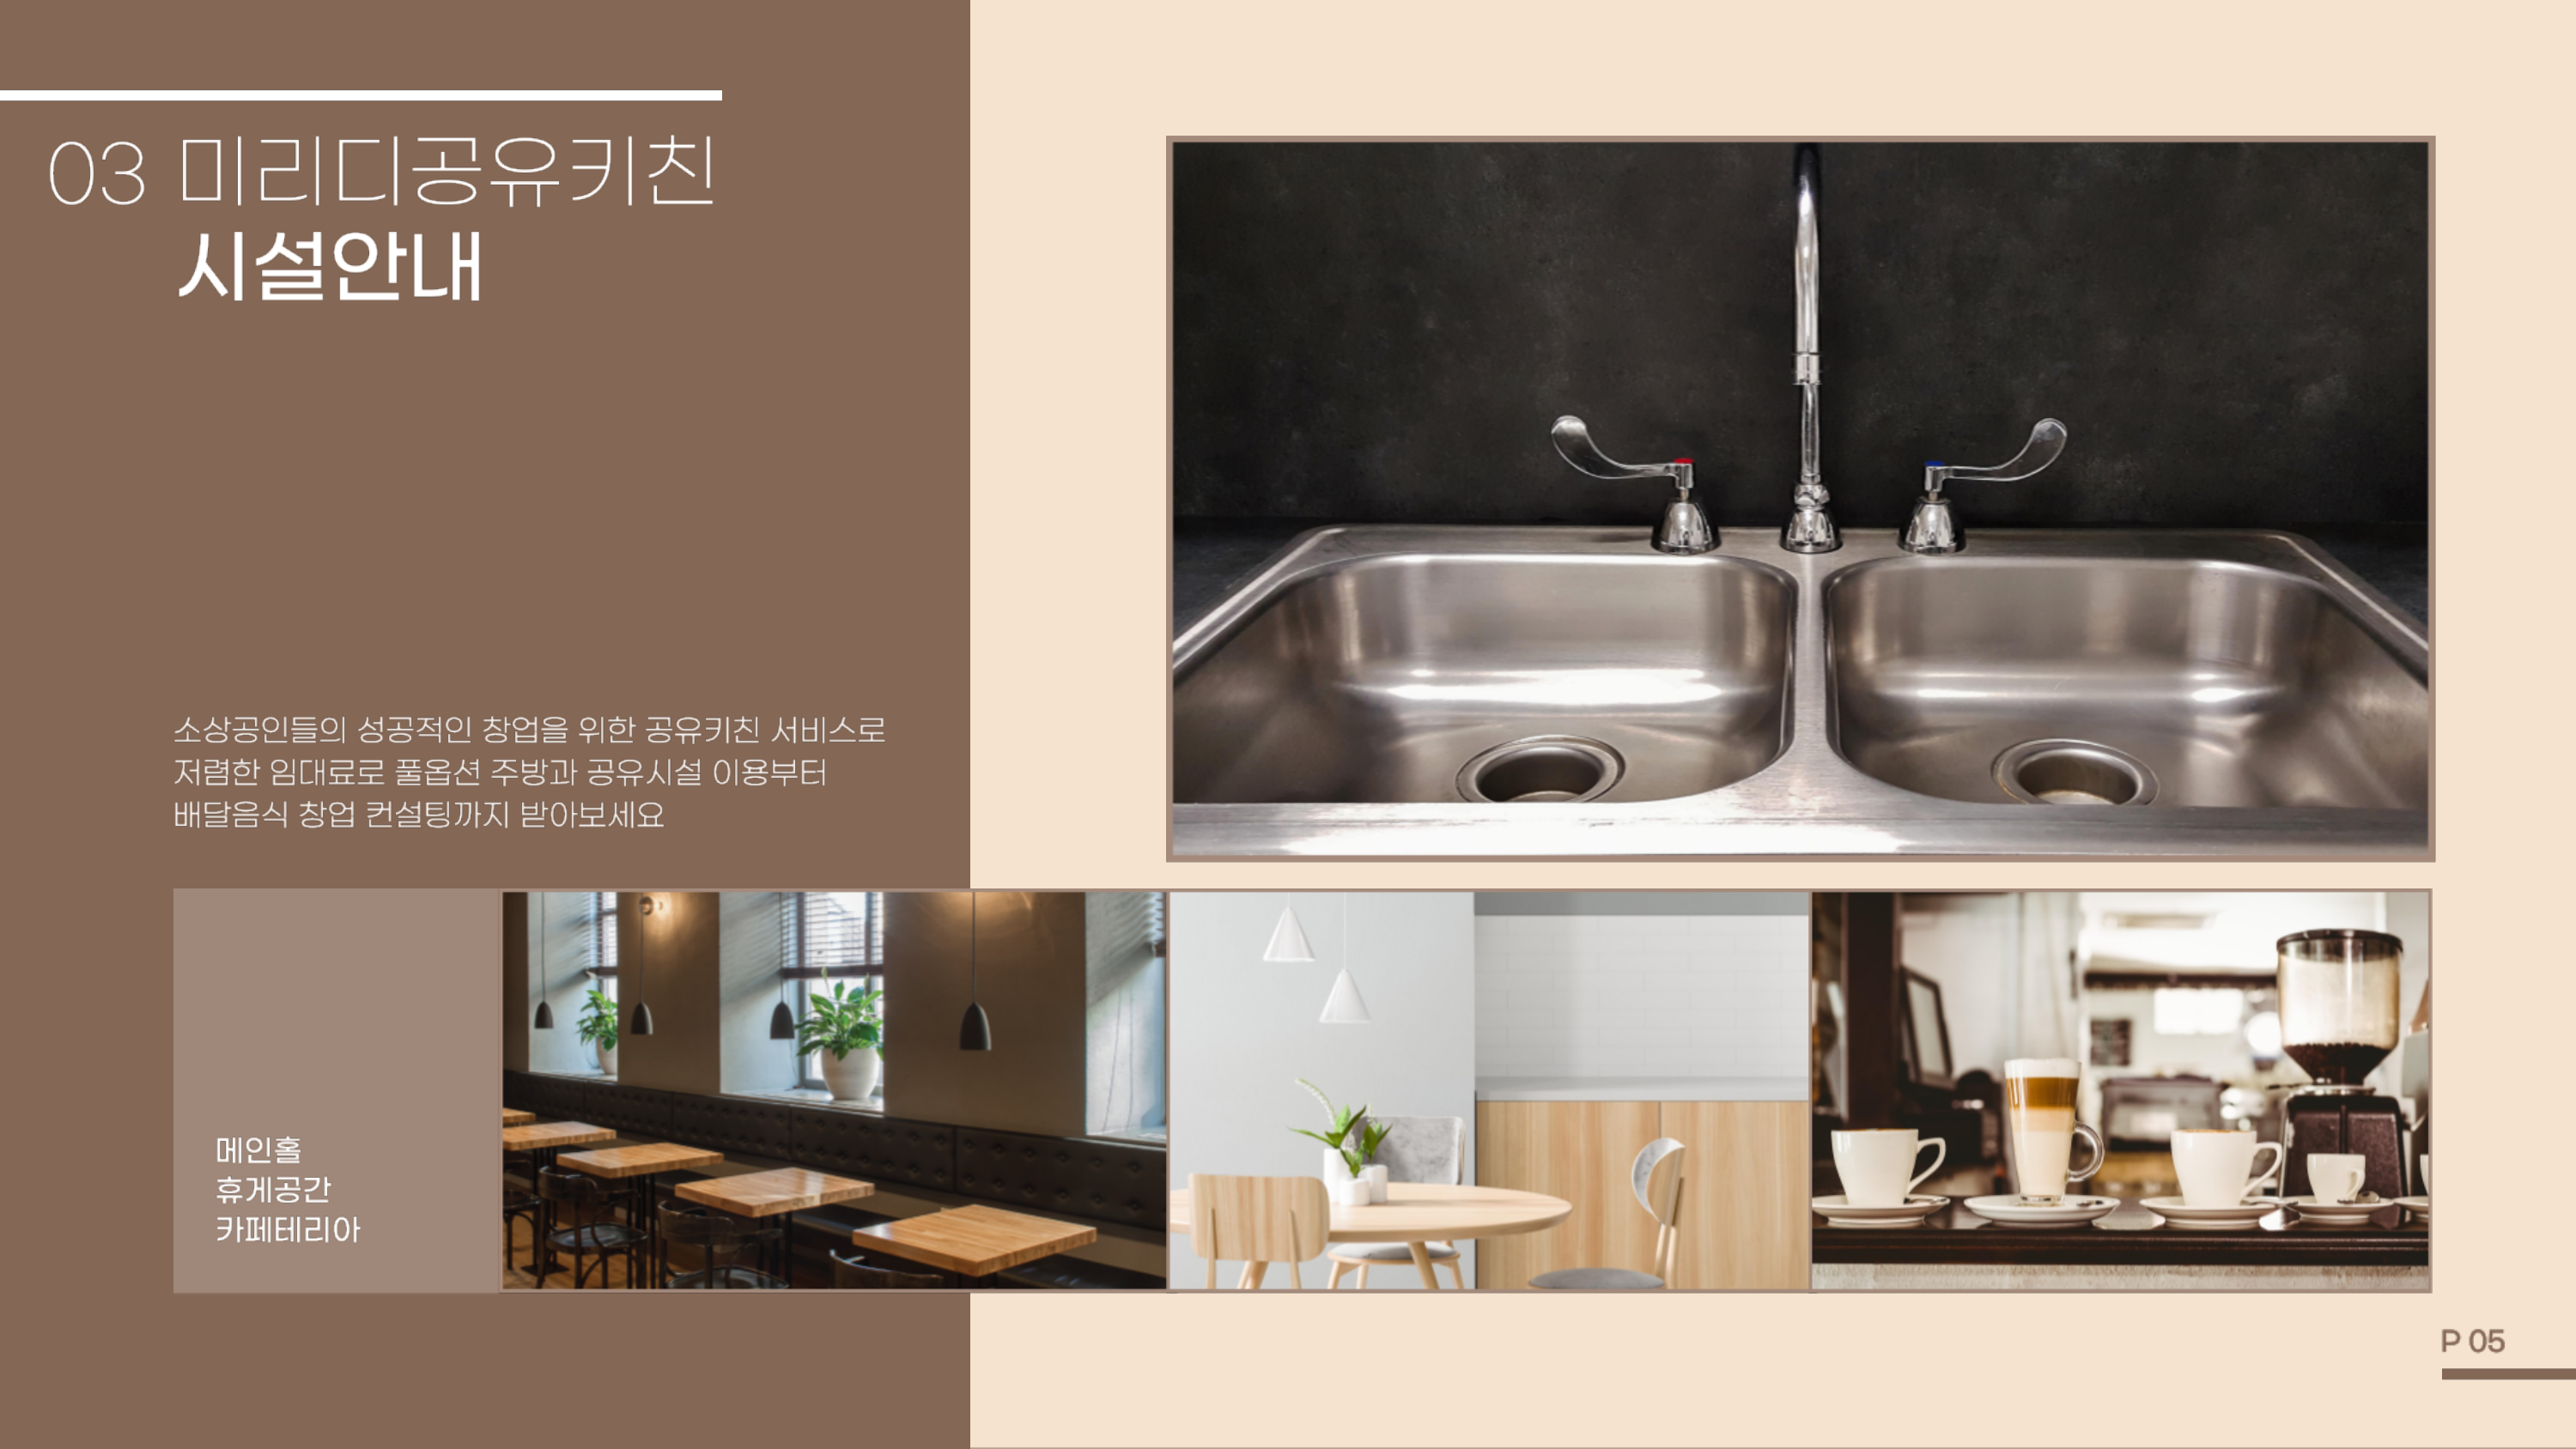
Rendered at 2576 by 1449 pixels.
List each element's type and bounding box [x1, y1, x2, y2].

text_box [2442, 1352, 2576, 1397]
text_box [173, 888, 497, 1295]
picture [168, 709, 902, 856]
text_box [0, 74, 722, 118]
text_box [1166, 136, 2437, 864]
picture [33, 111, 751, 341]
text_box [970, 0, 2576, 1449]
text_box [499, 888, 1165, 1295]
text_box [1166, 888, 1807, 1295]
picture [2437, 1323, 2518, 1374]
text_box [1808, 888, 2433, 1295]
picture [211, 1131, 376, 1270]
